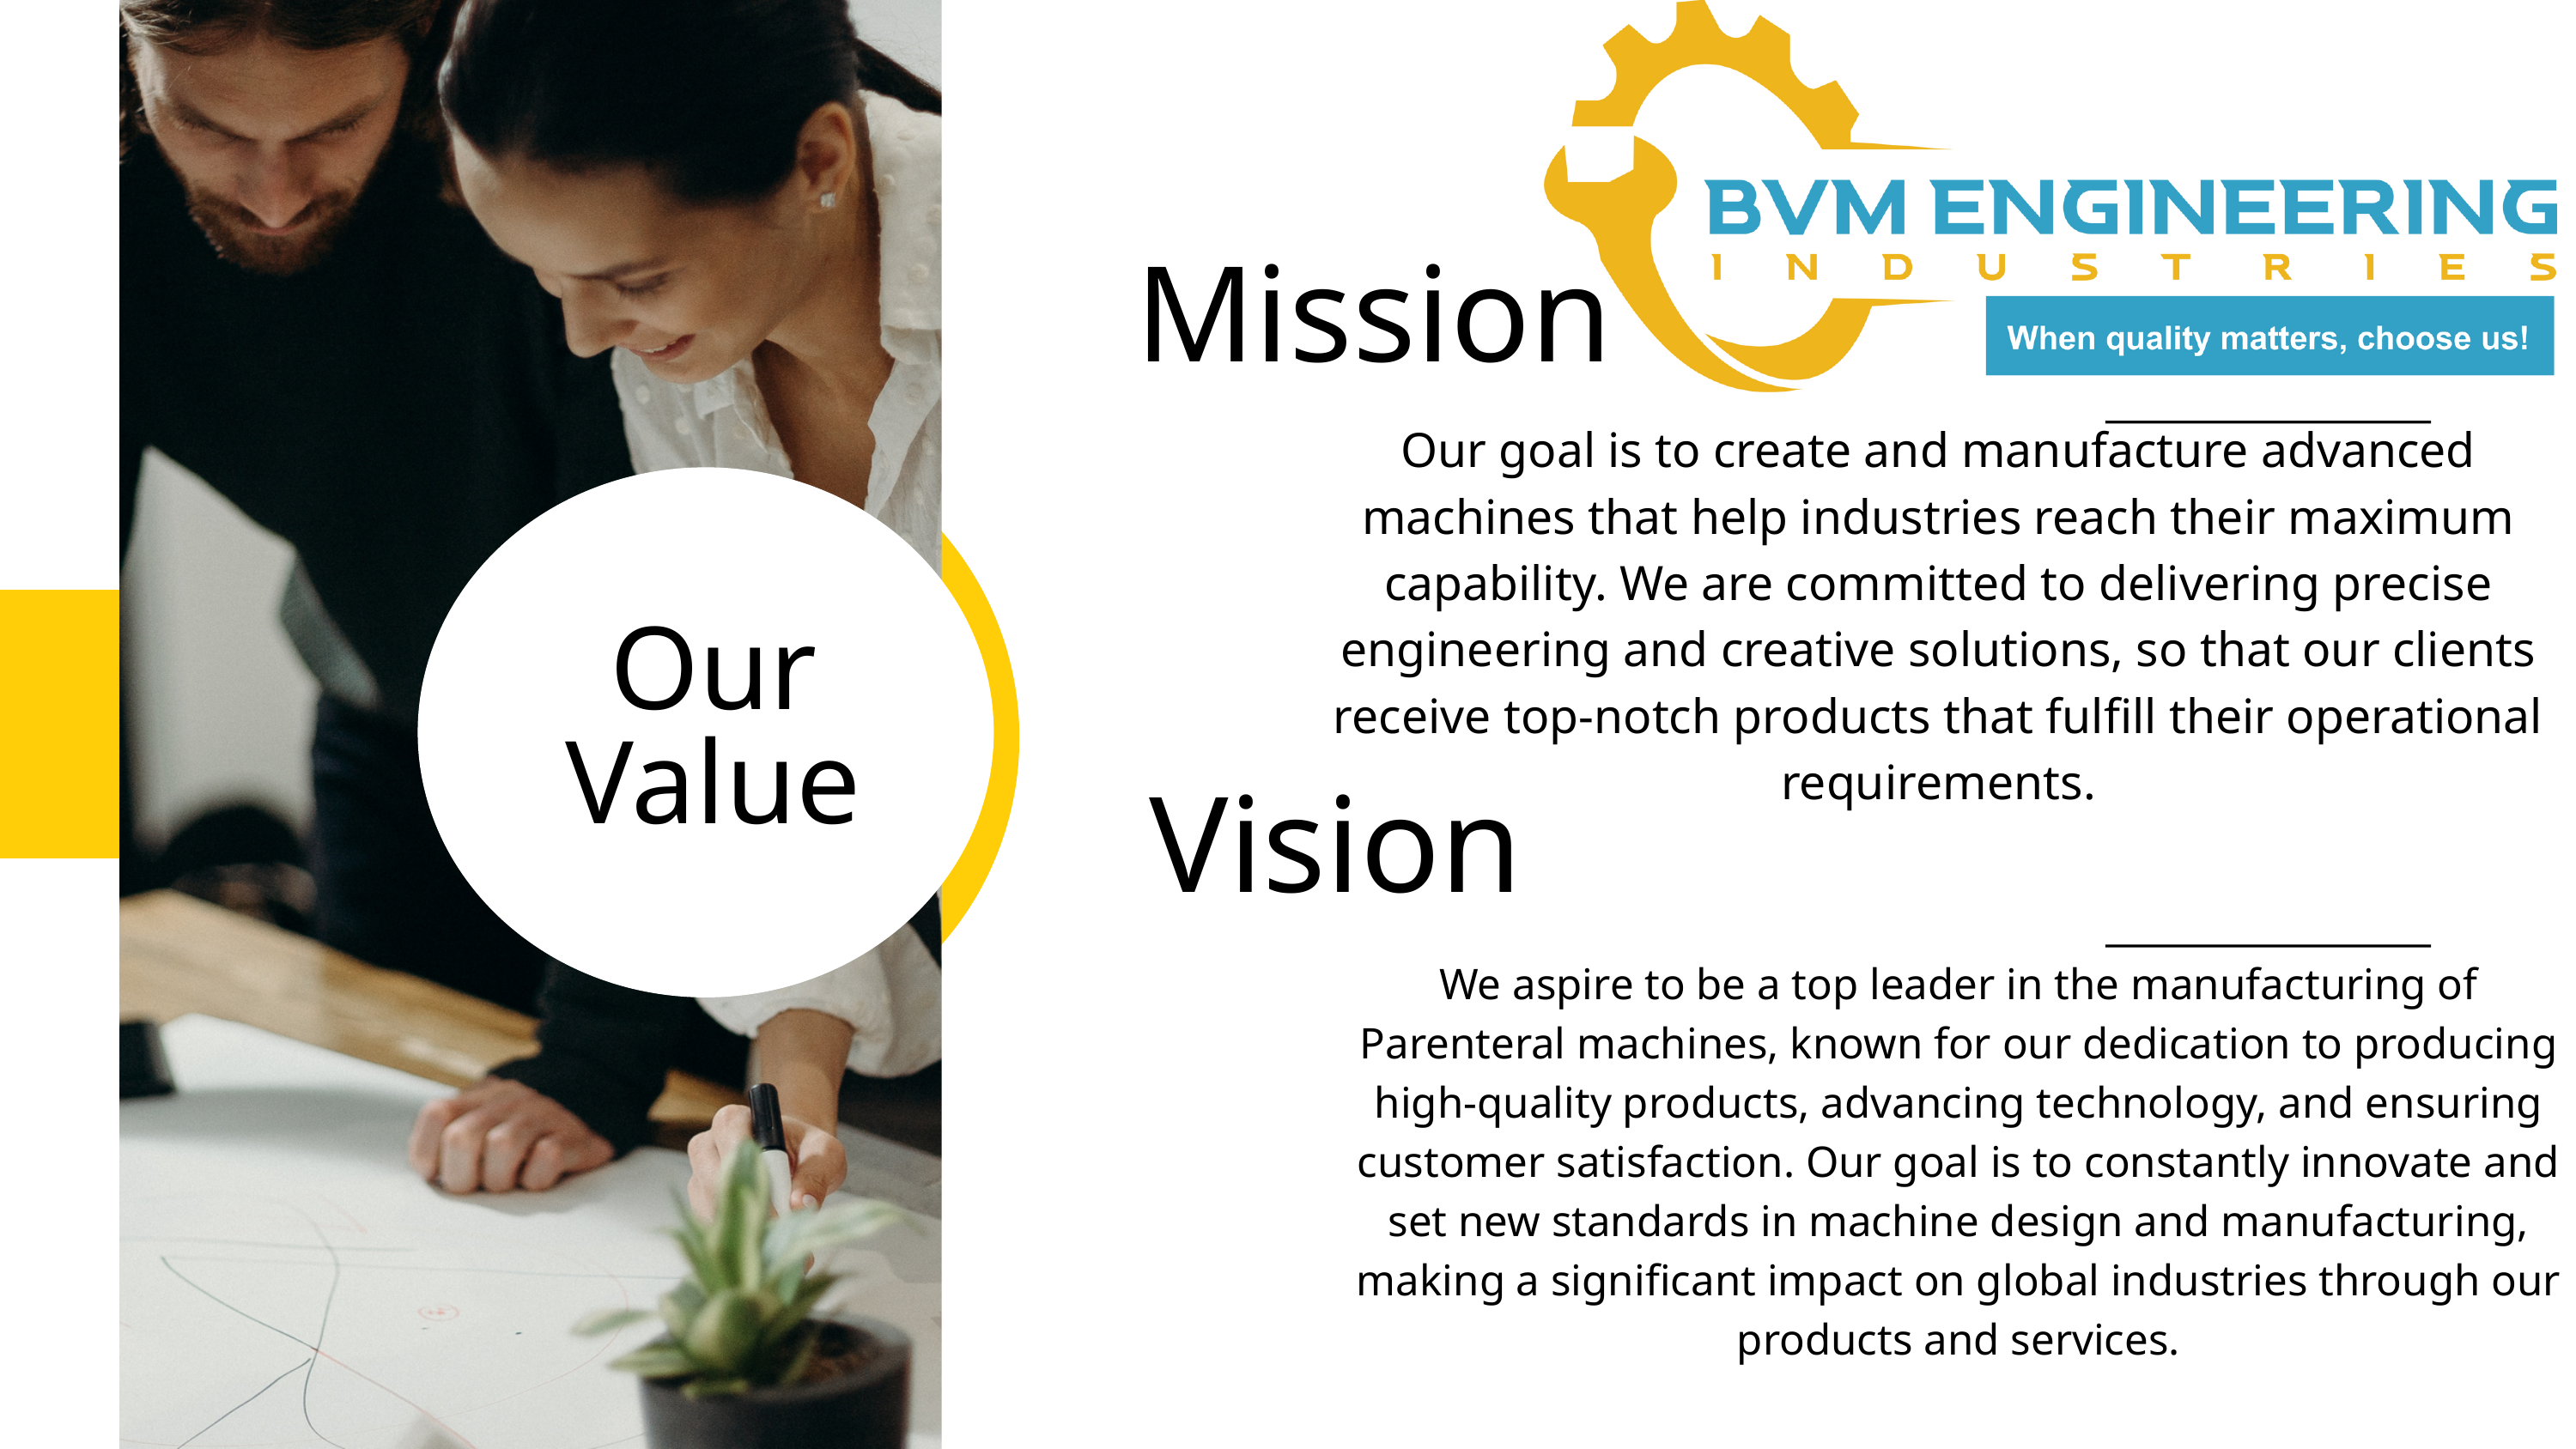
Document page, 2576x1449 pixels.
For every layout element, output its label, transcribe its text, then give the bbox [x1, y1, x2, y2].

text_box [1544, 0, 2557, 392]
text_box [0, 589, 120, 859]
text_box We aspire to be a top leader in the manufacturing of Parenteral machines, known for our dedication to producing high-quality products, advancing technology, and ensuring customer satisfaction. Our goal is to constantly innovate and set new standards in machine design and manufacturing, making a significant impact on global industries through our products and services. [1341, 949, 2576, 1363]
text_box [118, 0, 942, 1449]
text_box Mission [945, 255, 1613, 388]
text_box Vision [1025, 785, 1522, 919]
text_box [417, 467, 994, 998]
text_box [945, 424, 1020, 1052]
text_box Our goal is to create and manufacture advanced machines that help industries reach their maximum capability. We are committed to delivering precise engineering and creative solutions, so that our clients receive top-notch products that fulfill their operational requirements. [1301, 410, 2576, 809]
